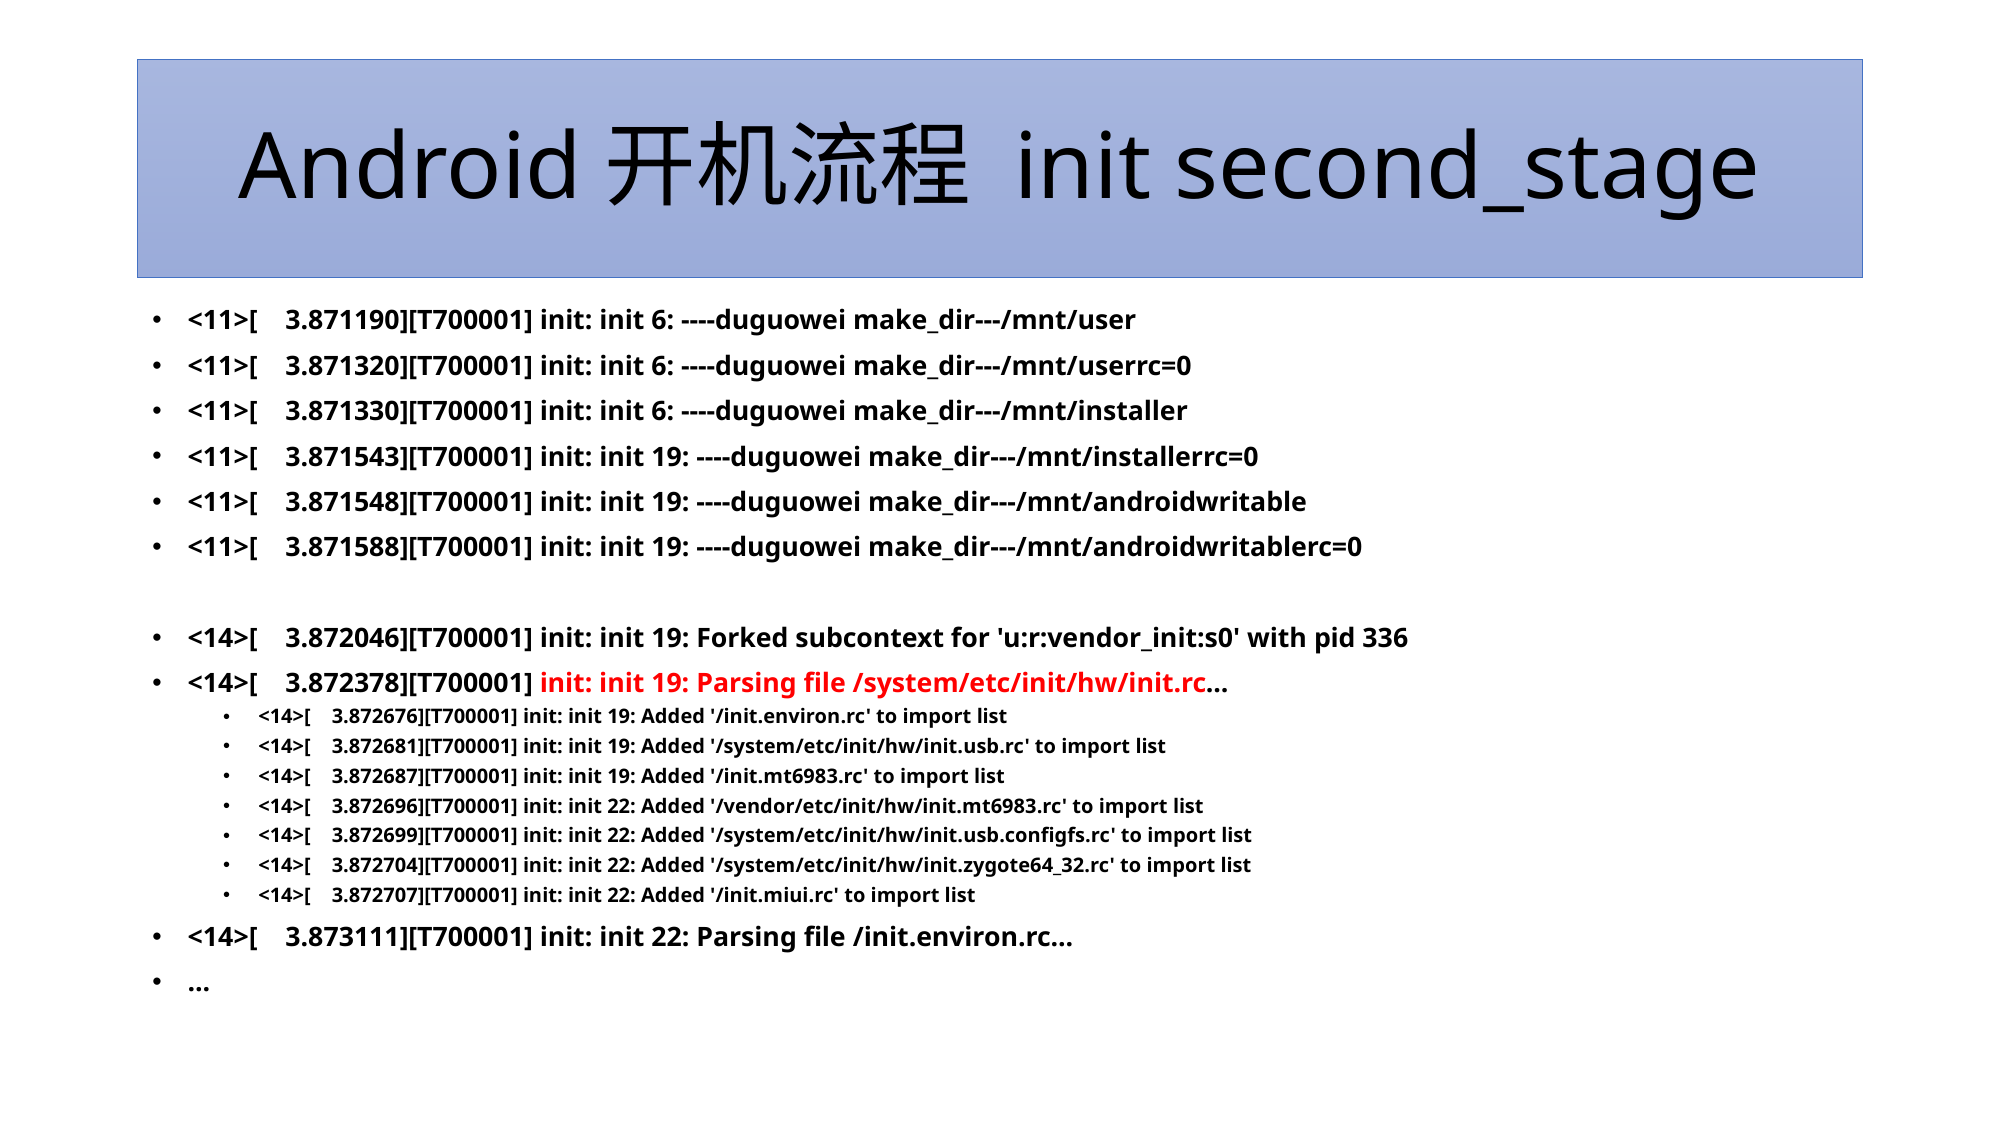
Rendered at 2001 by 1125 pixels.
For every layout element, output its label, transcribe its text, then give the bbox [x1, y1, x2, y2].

title Android开机流程 init second_stage [137, 59, 1863, 278]
list <11>[ 3.871190][T700001] init: init 6: ----duguowei make_dir---/mnt/user <11>[ 3.871320][T700001] init: init 6: ----duguowei make_dir---/mnt/userrc=0 <11>[ 3.871330][T700001] init: init 6: ----duguowei make_dir---/mnt/installer <11>[ 3.871543][T700001] init: init 19: ----duguowei make_dir---/mnt/installerrc=0 <11>[ 3.871548][T700001] init: init 19: ----duguowei make_dir---/mnt/androidwritable <11>[ 3.871588][T700001] init: init 19: ----duguowei make_dir---/mnt/androidwritablerc=0 <14>[ 3.872046][T700001] init: init 19: Forked subcontext for 'u:r:vendor_init:s0' with pid 336 <14>[ 3.872378][T700001] init: init 19: Parsing file /system/etc/init/hw/init.rc... <14>[ 3.872676][T700001] init: init 19: Added '/init.environ.rc' to import list <14>[ 3.872681][T700001] init: init 19: Added '/system/etc/init/hw/init.usb.rc' to import list <14>[ 3.872687][T700001] init: init 19: Added '/init.mt6983.rc' to import list <14>[ 3.872696][T700001] init: init 22: Added '/vendor/etc/init/hw/init.mt6983.rc' to import list <14>[ 3.872699][T700001] init: init 22: Added '/system/etc/init/hw/init.usb.configfs.rc' to import list <14>[ 3.872704][T700001] init: init 22: Added '/system/etc/init/hw/init.zygote64_32.rc' to import list <14>[ 3.872707][T700001] init: init 22: Added '/init.miui.rc' to import list <14>[ 3.873111][T700001] init: init 22: Parsing file /init.environ.rc... ... [137, 299, 1863, 1014]
